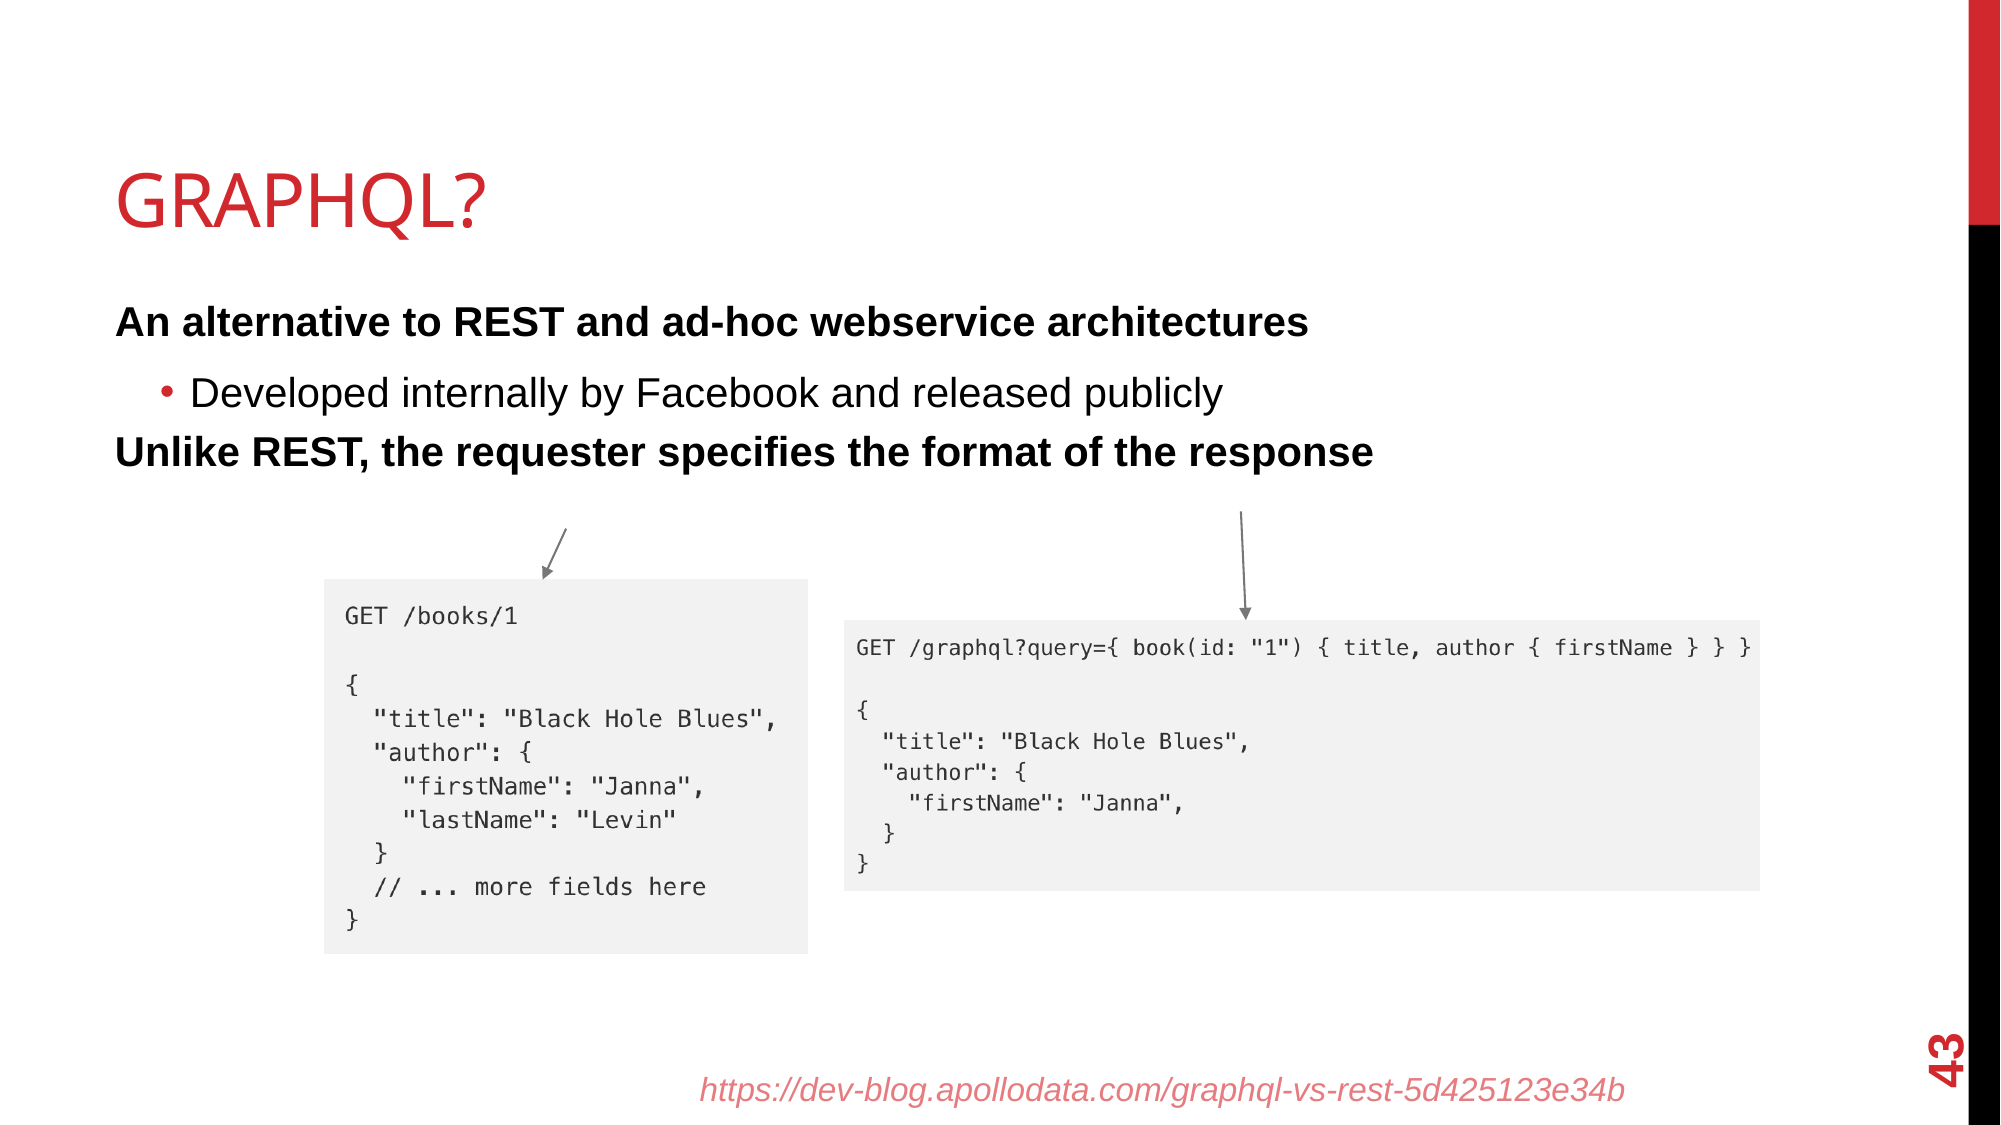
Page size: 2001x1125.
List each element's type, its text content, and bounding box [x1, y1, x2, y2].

title GraphQL? [99, 25, 1367, 250]
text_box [324, 510, 1761, 955]
list An alternative to REST and ad-hoc webservice architectures Developed internally by Facebook and released publicly Unlike REST, the requester specifies the format of the response [99, 287, 1767, 1005]
slide_number 43 [1903, 887, 1984, 1104]
text_box https://dev-blog.apollodata.com/graphql-vs-rest-5d425123e34b [684, 1061, 1642, 1116]
